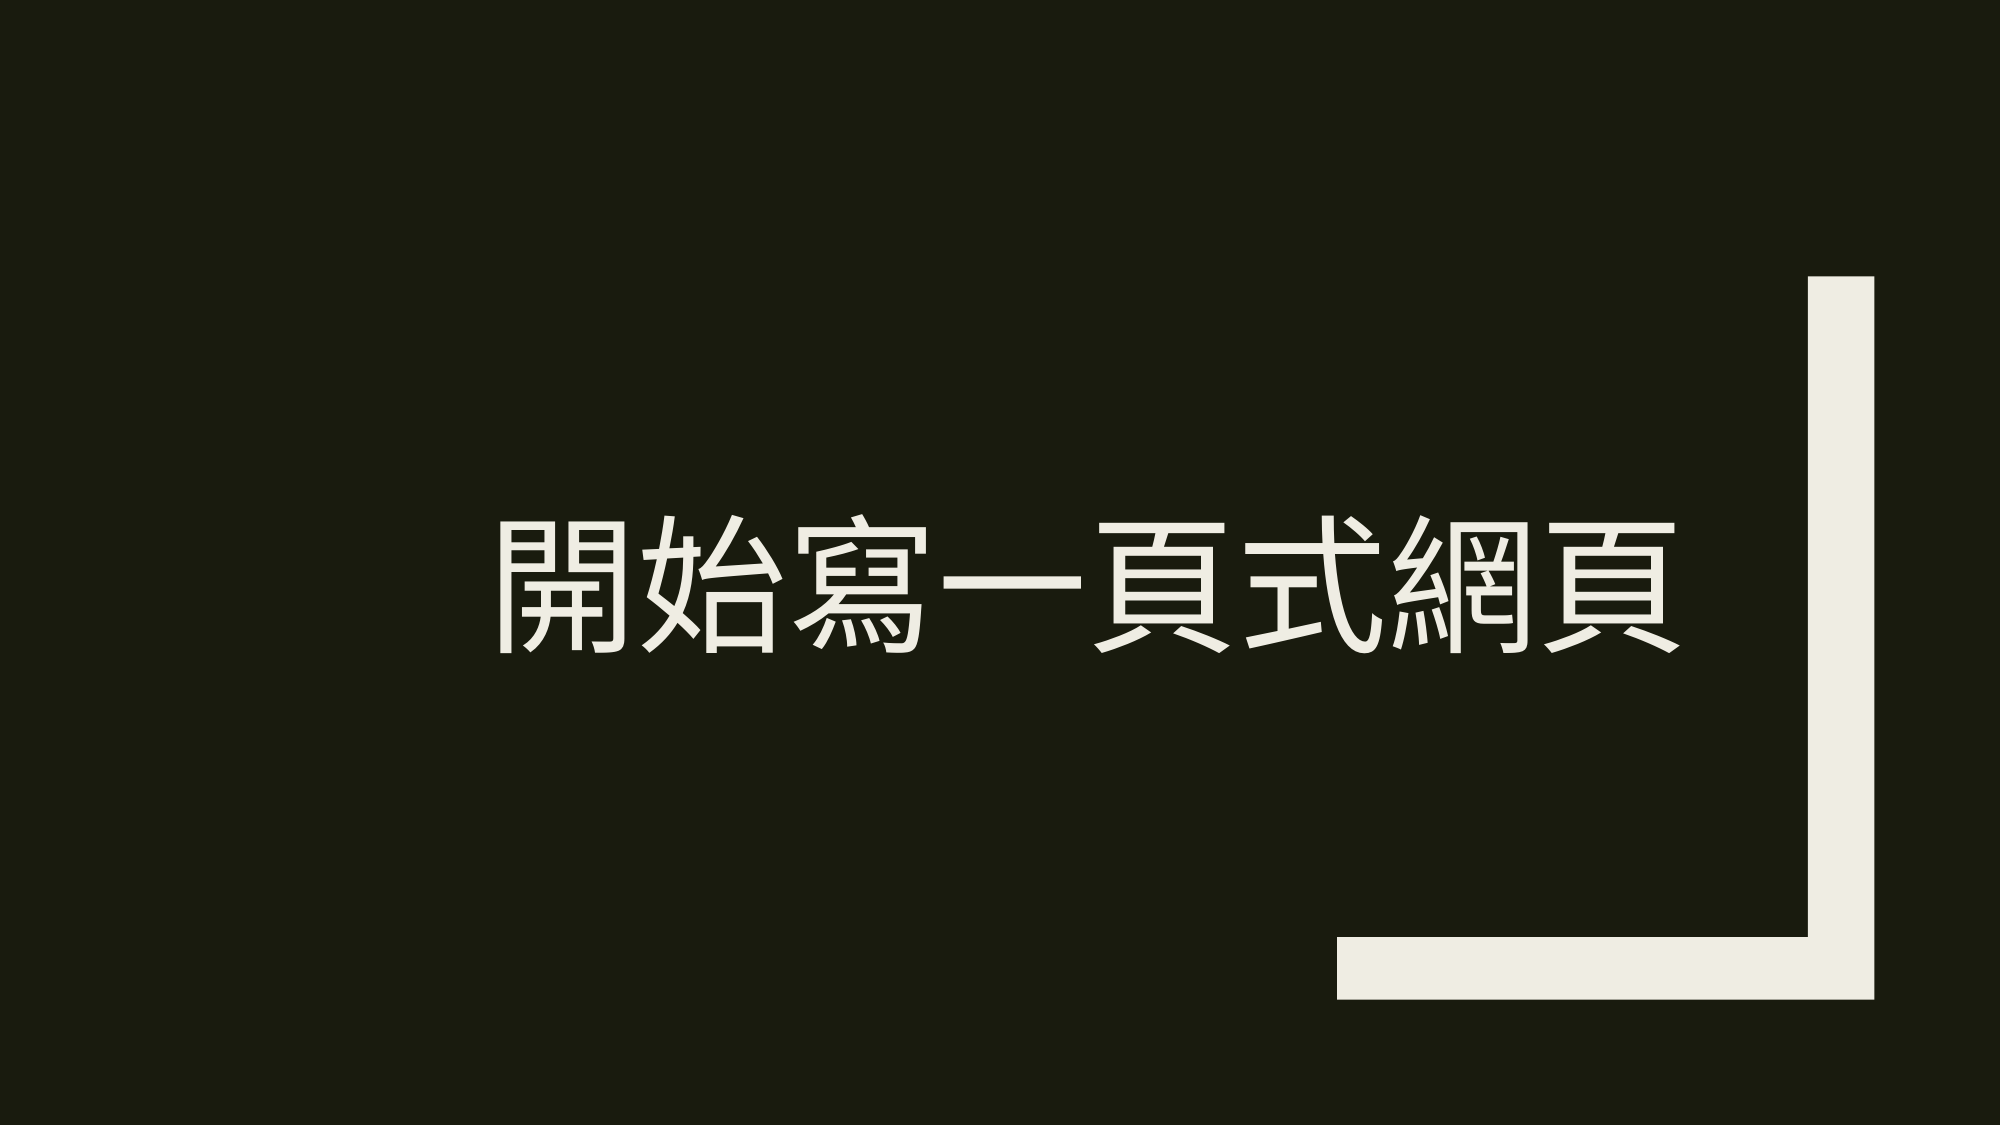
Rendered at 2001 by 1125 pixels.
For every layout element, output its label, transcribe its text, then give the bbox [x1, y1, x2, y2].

title 開始寫一頁式網頁 [125, 213, 1703, 682]
